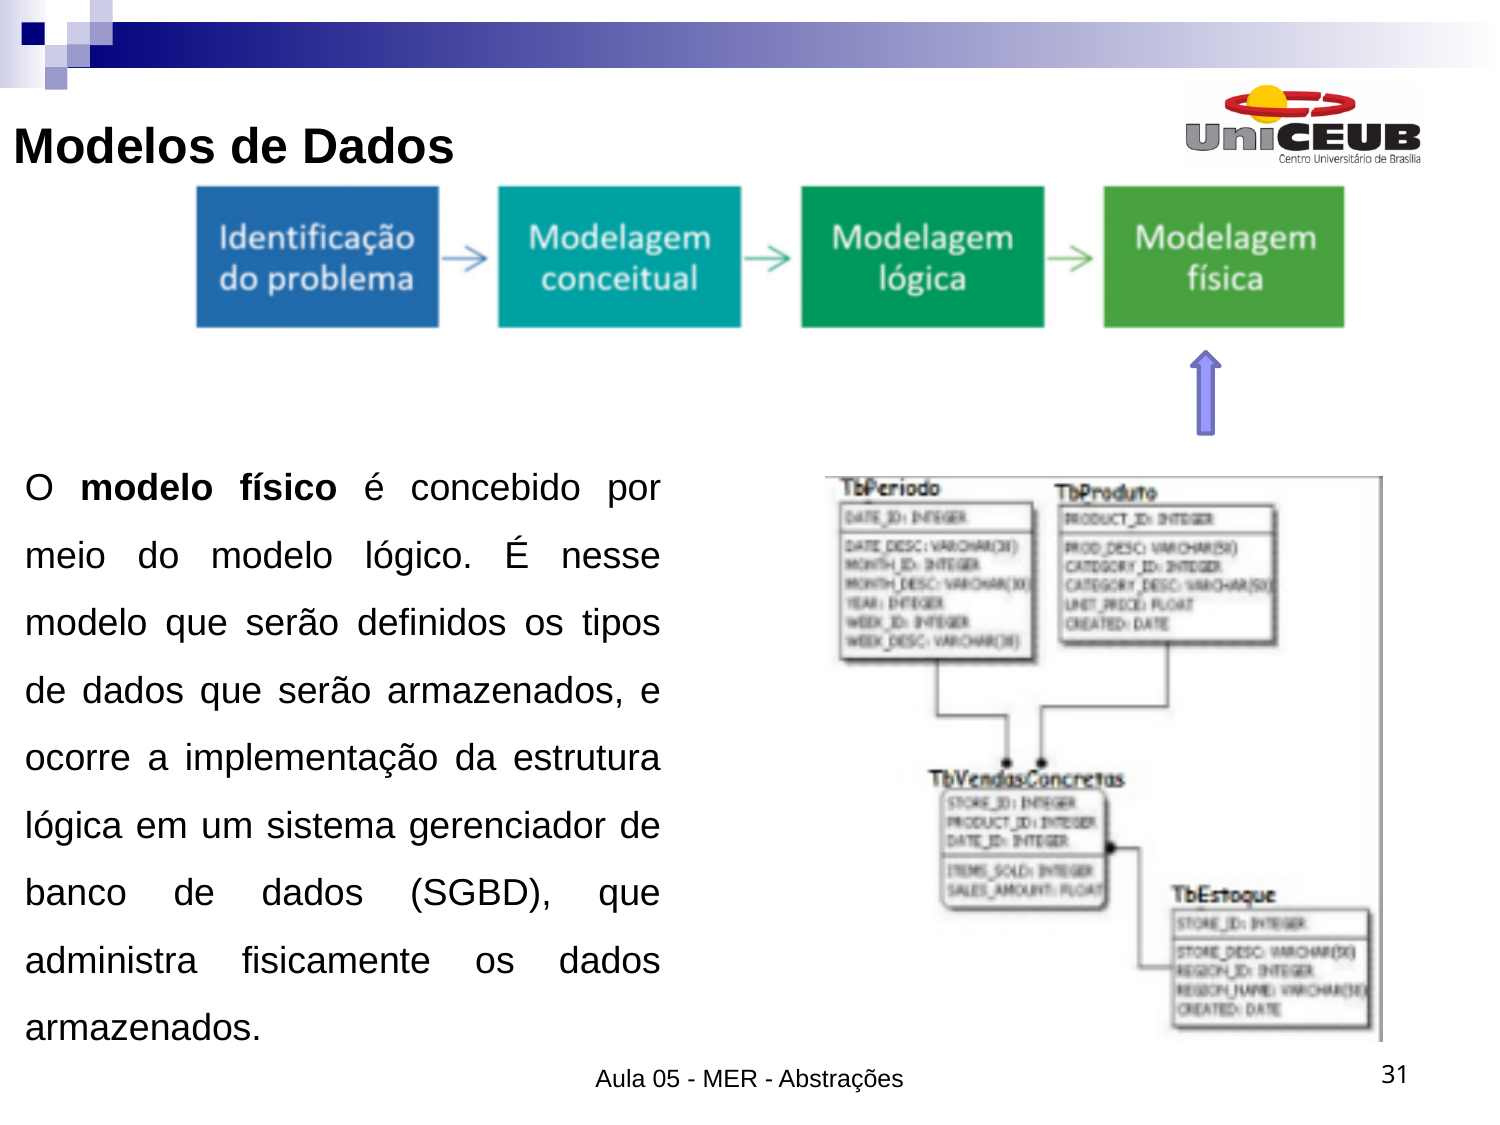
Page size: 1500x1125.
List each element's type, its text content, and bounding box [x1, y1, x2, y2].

picture [825, 476, 1383, 1043]
text_box ‹#› [1074, 1024, 1425, 1100]
title Modelos de Dados [0, 31, 486, 257]
picture [172, 83, 1422, 353]
text_box [1191, 361, 1220, 434]
footer Aula 05 - MER - Abstrações [512, 1025, 988, 1100]
text_box O modelo físico é concebido por meio do modelo lógico. É nesse modelo que serão definidos os tipos de dados que serão armazenados, e ocorre a implementação da estrutura lógica em um sistema gerenciador de banco de dados (SGBD), que administra fisicamente os dados armazenados. [9, 433, 676, 1056]
